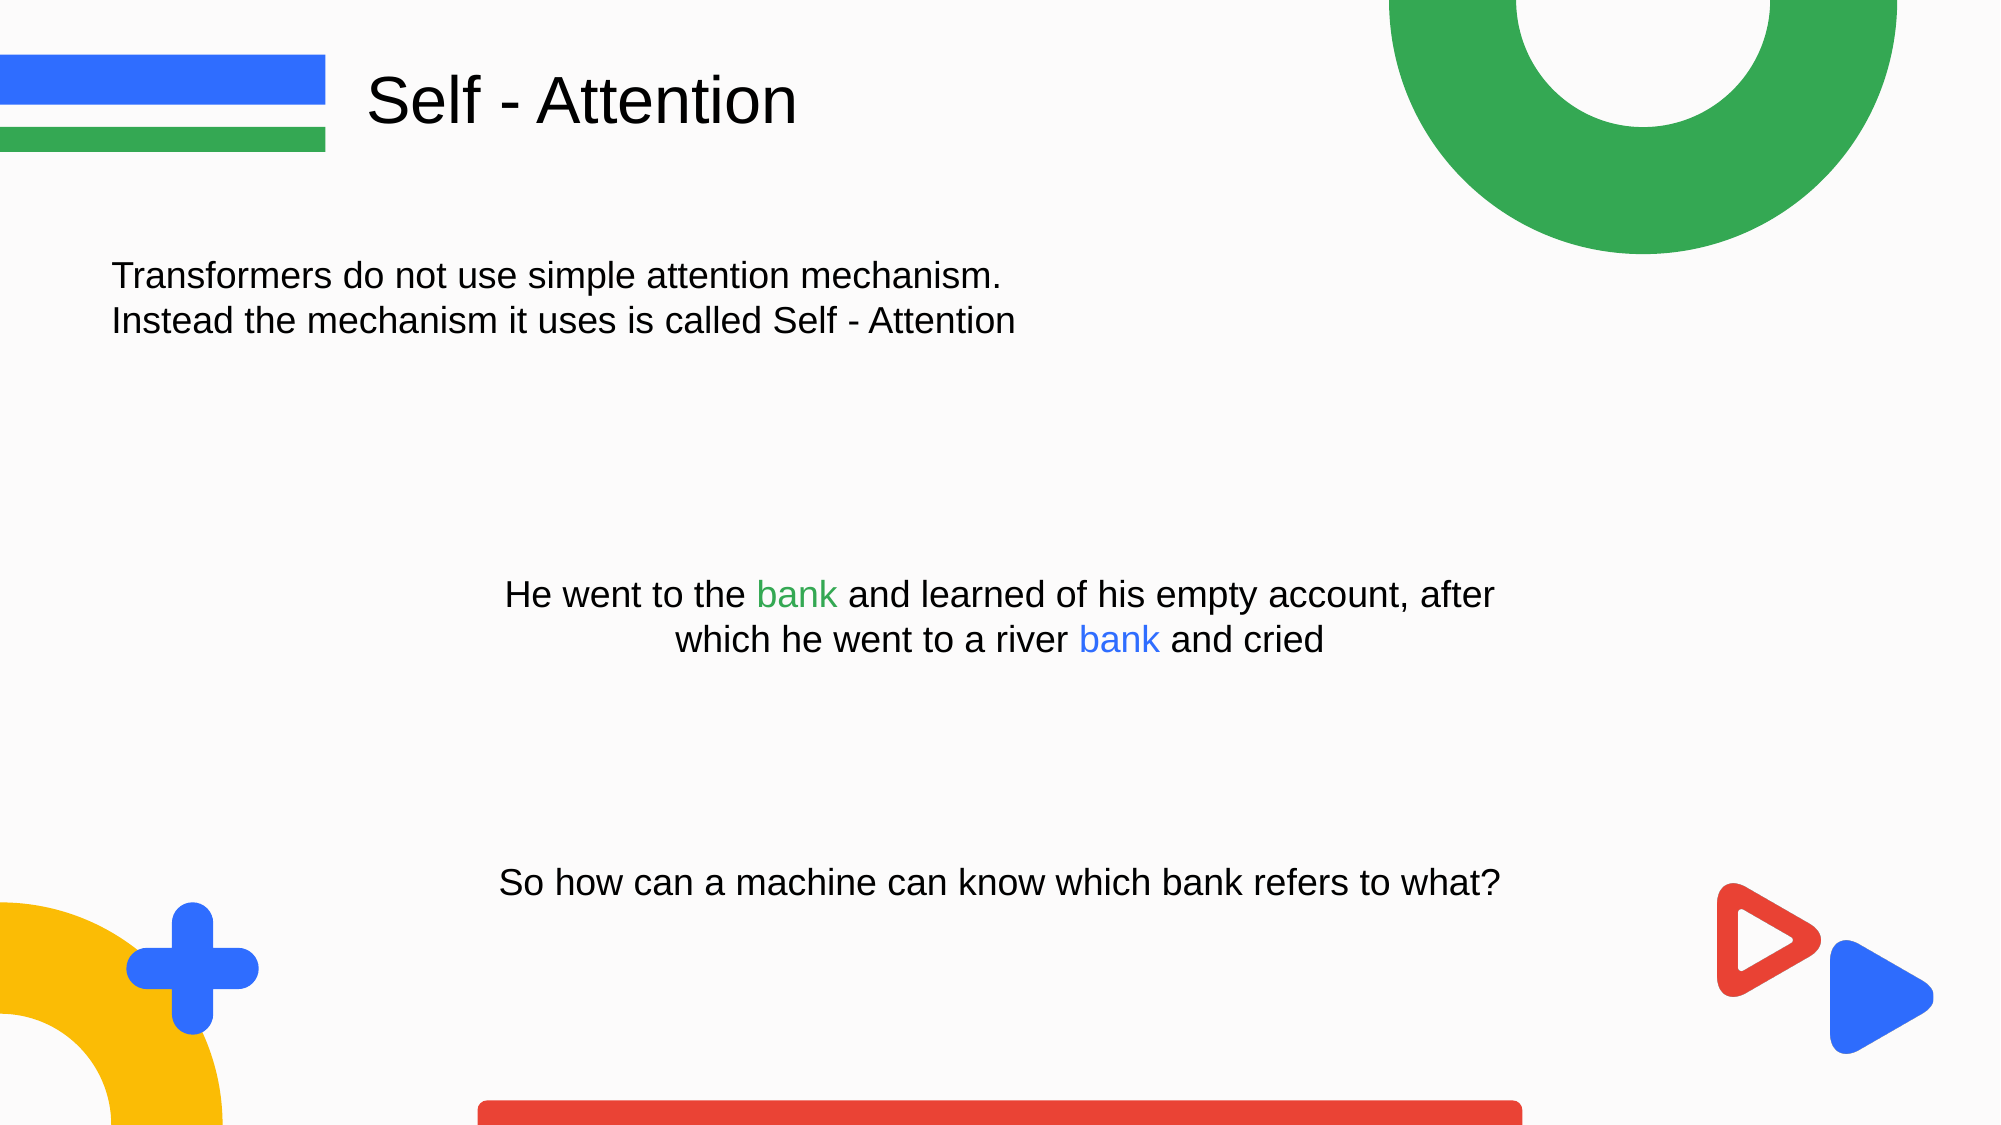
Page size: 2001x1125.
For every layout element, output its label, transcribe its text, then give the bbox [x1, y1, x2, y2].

text_box He went to the bank and learned of his empty account, after which he went to a river bank and cried [440, 562, 1560, 668]
text_box So how can a machine can know which bank refers to what? [440, 850, 1560, 911]
picture [1717, 883, 1821, 997]
picture [1830, 940, 1934, 1054]
text_box Transformers do not use simple attention mechanism. Instead the mechanism it uses is called Self - Attention [96, 243, 1425, 349]
text_box Self - Attention [351, 49, 1380, 145]
